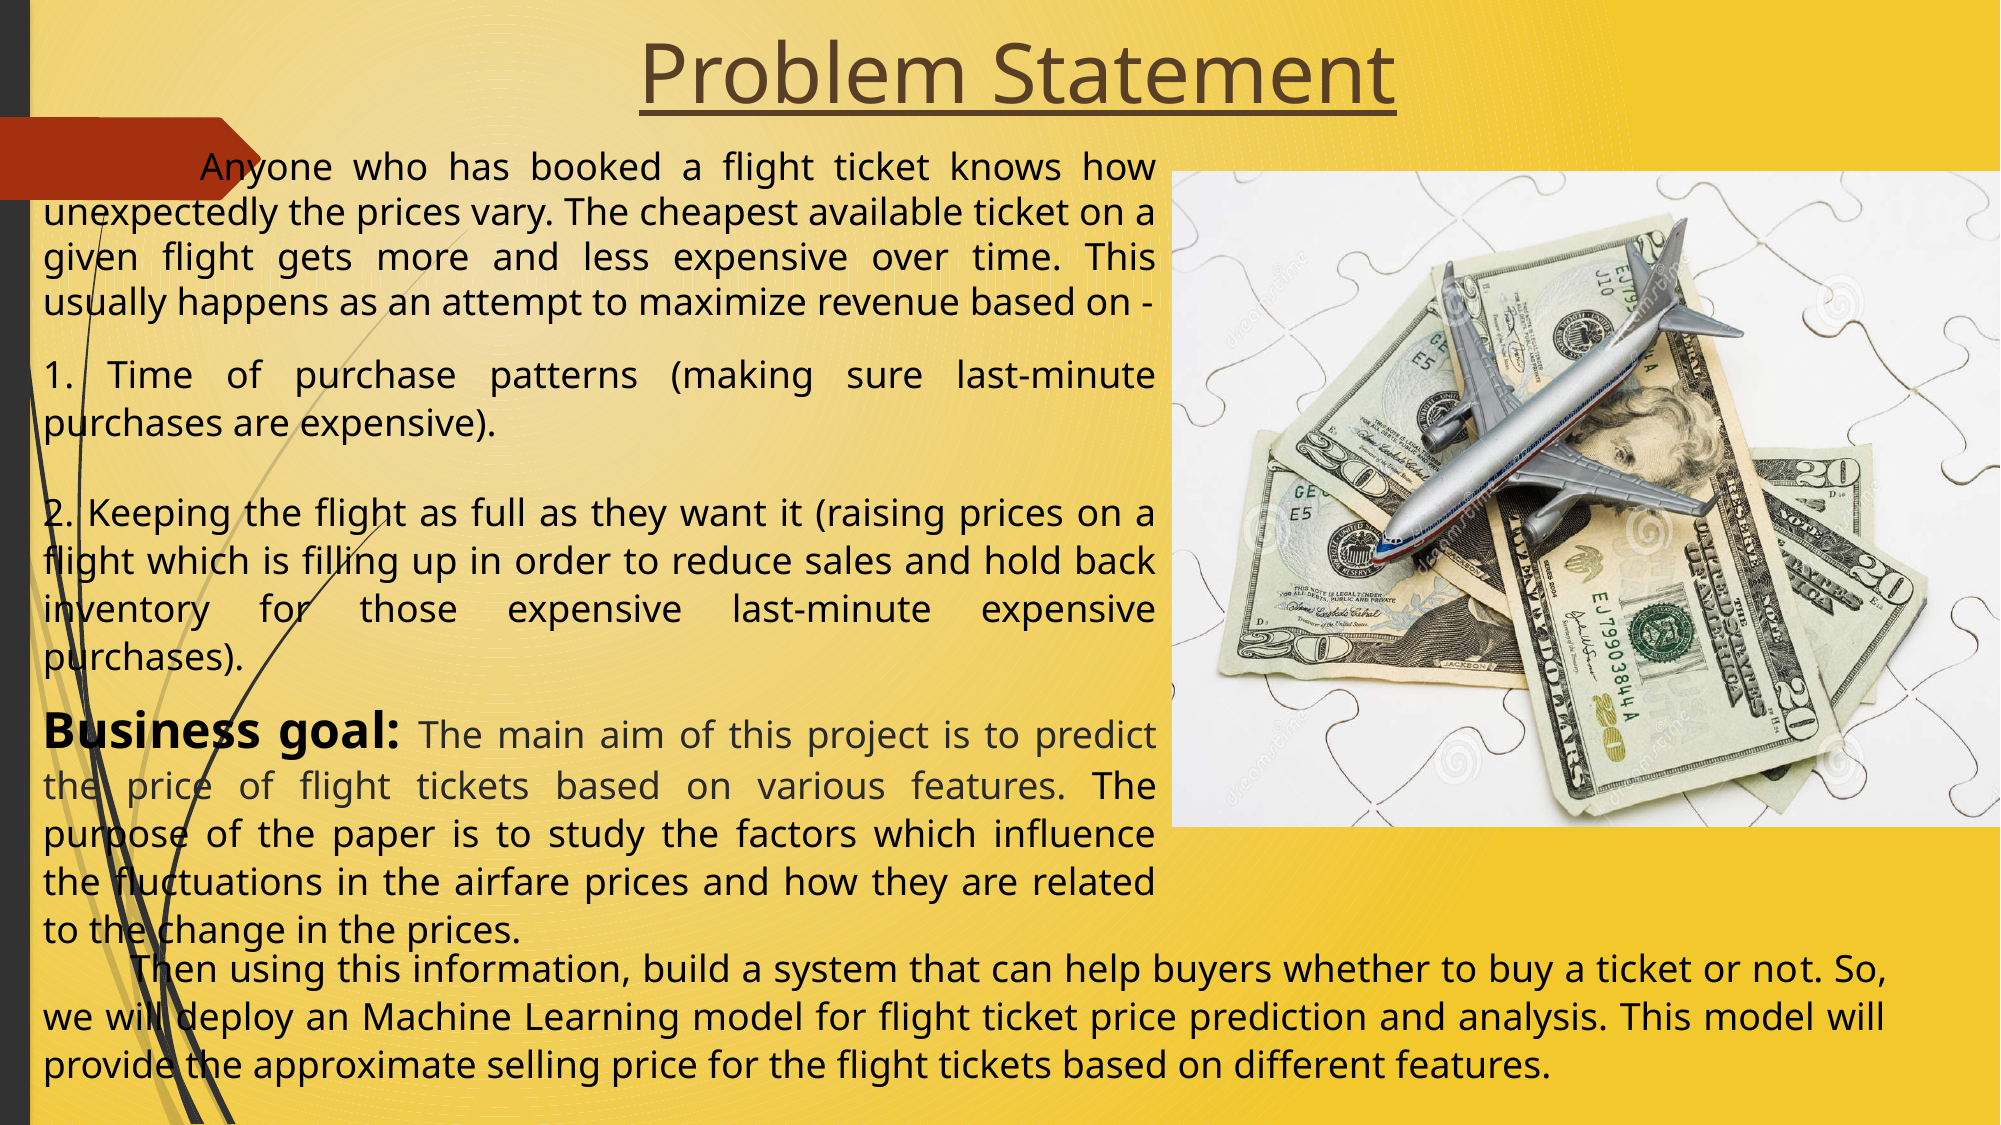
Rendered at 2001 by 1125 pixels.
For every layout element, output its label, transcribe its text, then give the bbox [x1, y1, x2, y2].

text_box Anyone who has booked a flight ticket knows how unexpectedly the prices vary. The cheapest available ticket on a given flight gets more and less expensive over time. This usually happens as an attempt to maximize revenue based on - 1. Time of purchase patterns (making sure last-minute purchases are expensive). 2. Keeping the flight as full as they want it (raising prices on a flight which is filling up in order to reduce sales and hold back inventory for those expensive last-minute expensive purchases). Business goal: The main aim of this project is to predict the price of flight tickets based on various features. The purpose of the paper is to study the factors which influence the fluctuations in the airfare prices and how they are related to the change in the prices. [28, 135, 1172, 934]
text_box Problem Statement [119, 12, 1917, 128]
picture [1171, 170, 2000, 828]
text_box Then using this information, build a system that can help buyers whether to buy a ticket or not. So, we will deploy an Machine Learning model for flight ticket price prediction and analysis. This model will provide the approximate selling price for the flight tickets based on different features. [28, 934, 1903, 1094]
